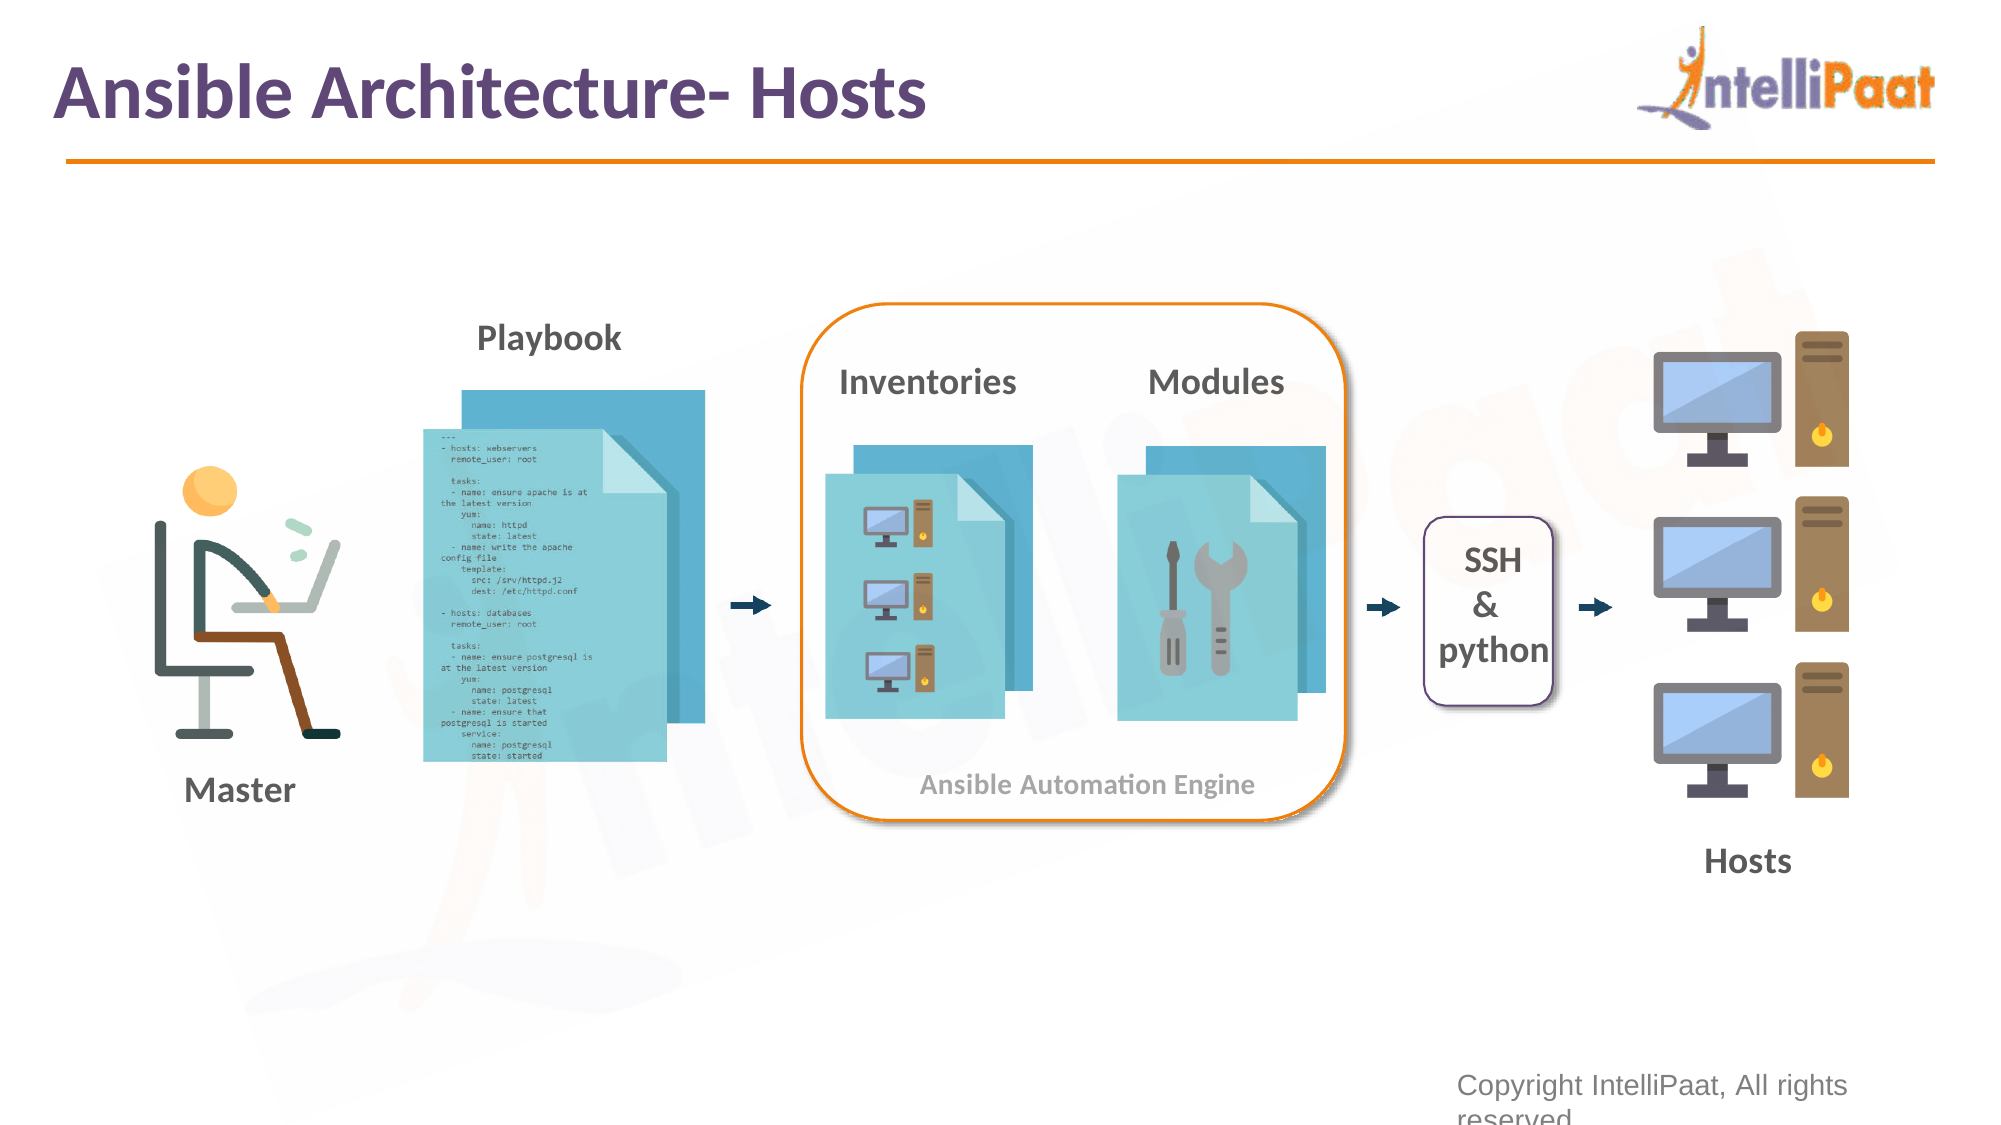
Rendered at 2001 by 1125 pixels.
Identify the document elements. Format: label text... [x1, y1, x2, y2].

picture [1902, 26, 1935, 130]
text_box [94, 15, 1902, 1125]
title Ansible Architecture- Hosts [51, 37, 94, 228]
footer Copyright IntelliPaat, All rights reserved [1454, 1066, 1971, 1125]
